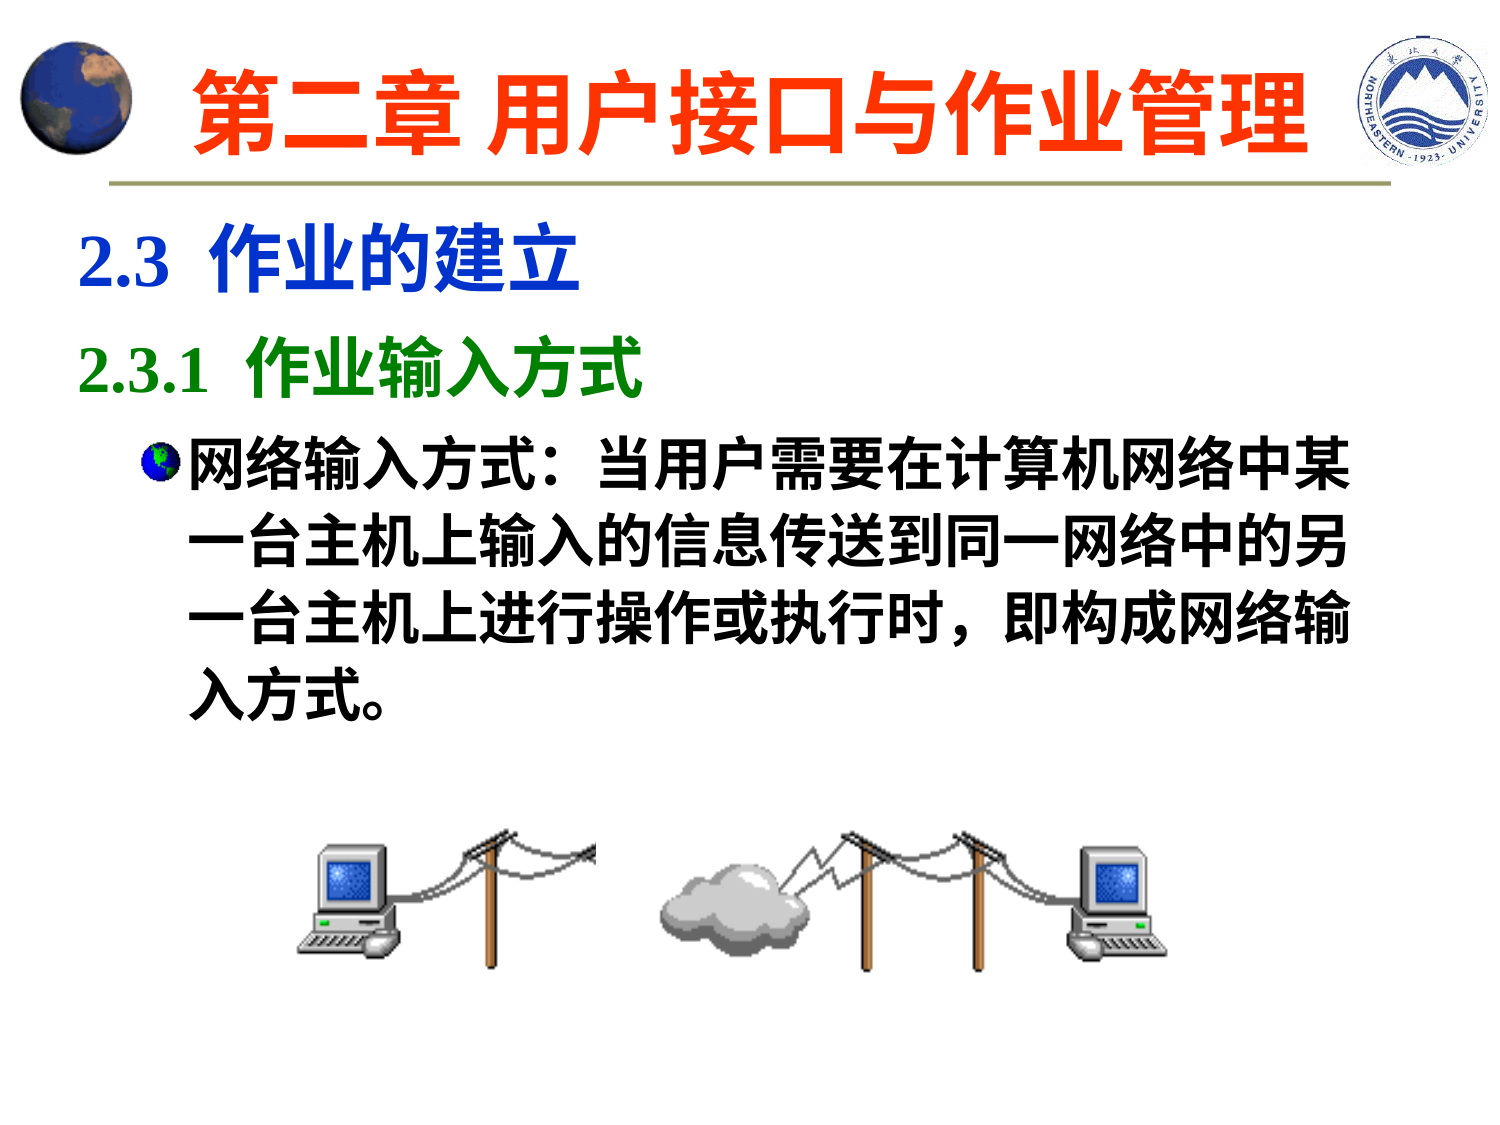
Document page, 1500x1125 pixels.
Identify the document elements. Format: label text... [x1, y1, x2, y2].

picture [0, 37, 138, 161]
picture [140, 441, 182, 483]
picture [109, 175, 1391, 191]
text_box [277, 822, 1188, 983]
list 2.3 作业的建立 2.3.1 作业输入方式 网络输入方式：当用户需要在计算机网络中某一台主机上输入的信息传送到同一网络中的另一台主机上进行操作或执行时，即构成网络输入方式。 [62, 194, 1388, 735]
picture [1352, 33, 1490, 171]
title 第二章 用户接口与作业管理 [112, 42, 1388, 181]
